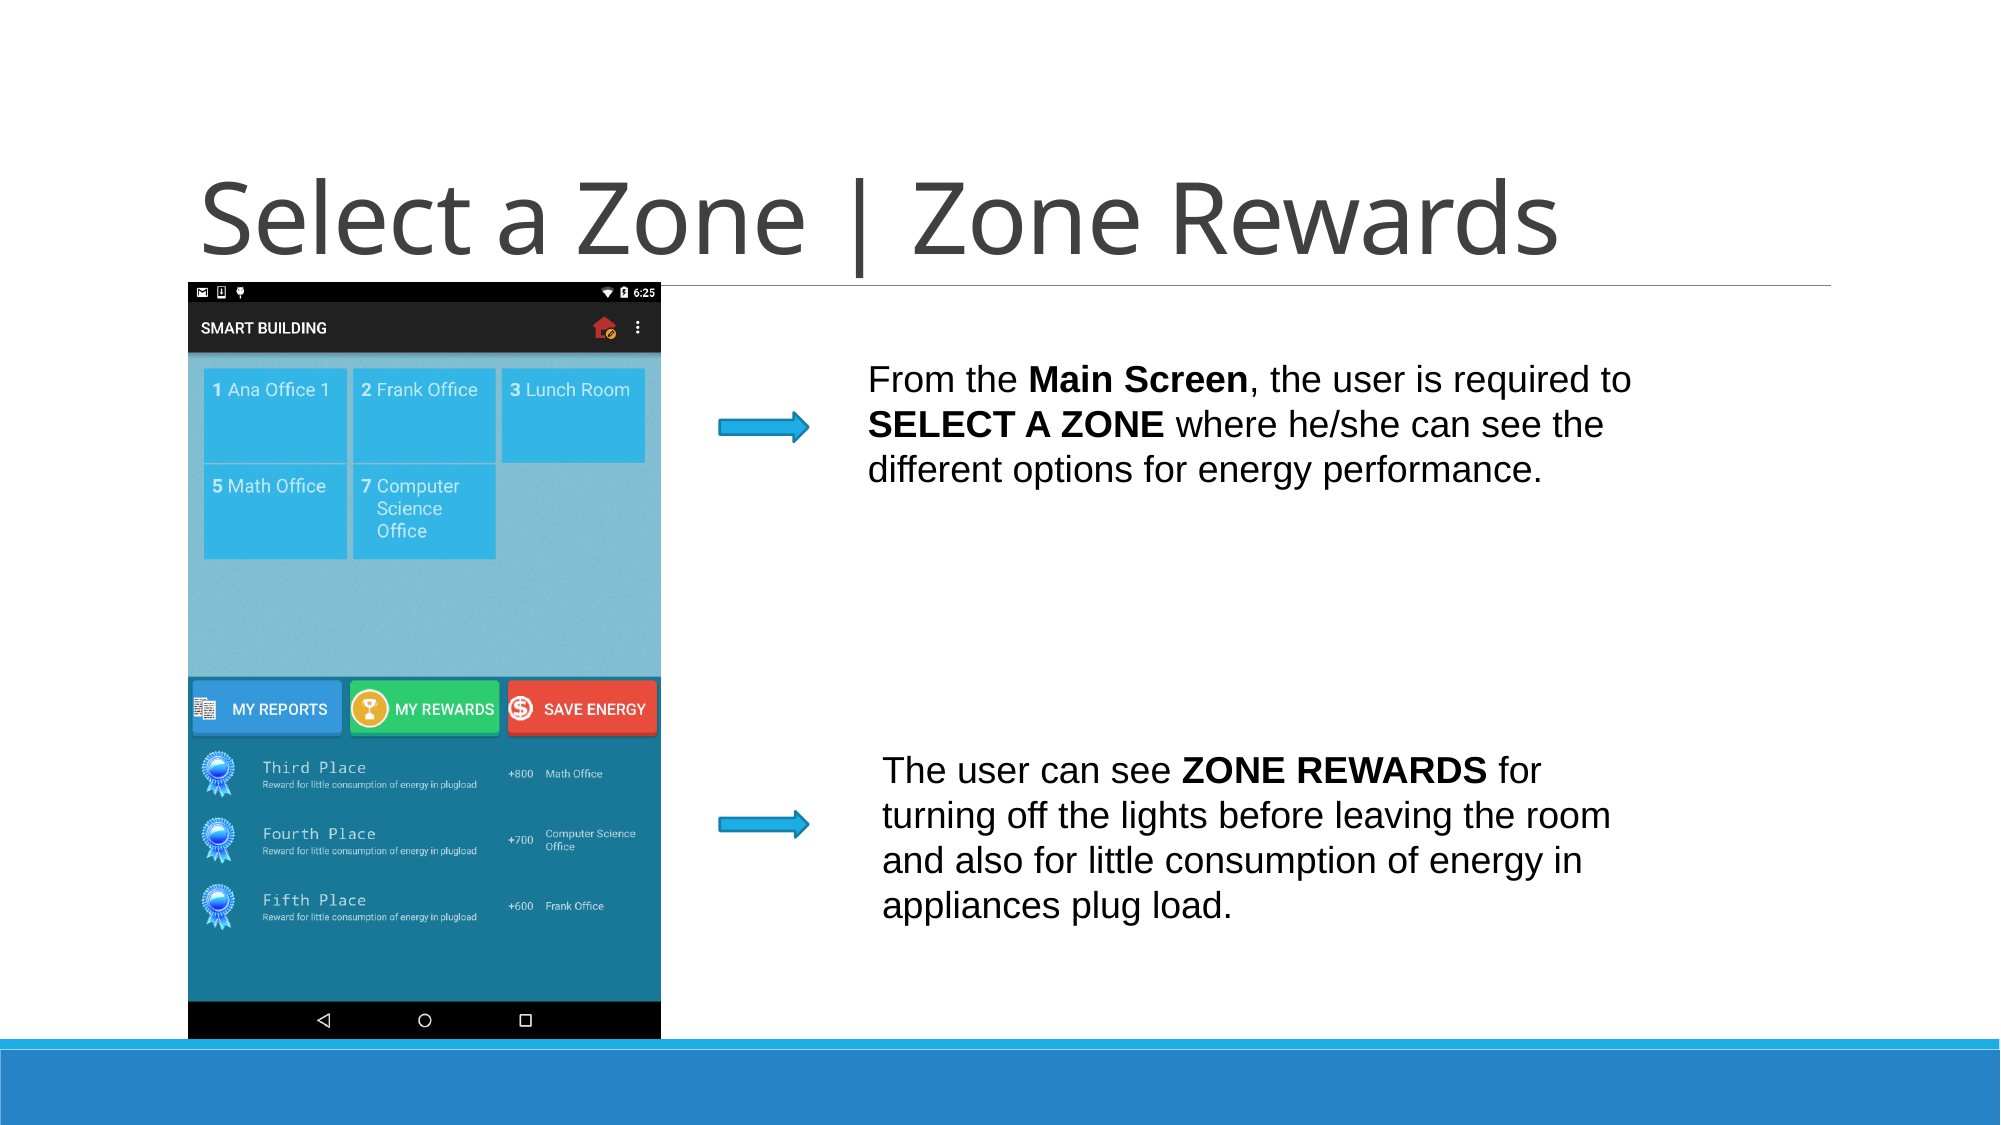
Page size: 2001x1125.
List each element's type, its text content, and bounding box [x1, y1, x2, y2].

text_box [718, 411, 810, 444]
picture [187, 282, 662, 1040]
title Select a Zone | Zone Rewards [184, 44, 1835, 283]
text_box [718, 810, 810, 839]
text_box From the Main Screen, the user is required to SELECT A ZONE where he/she can see the different options for energy performance. [853, 348, 1680, 498]
text_box The user can see ZONE REWARDS for turning off the lights before leaving the room and also for little consumption of energy in appliances plug load. [867, 739, 1680, 934]
